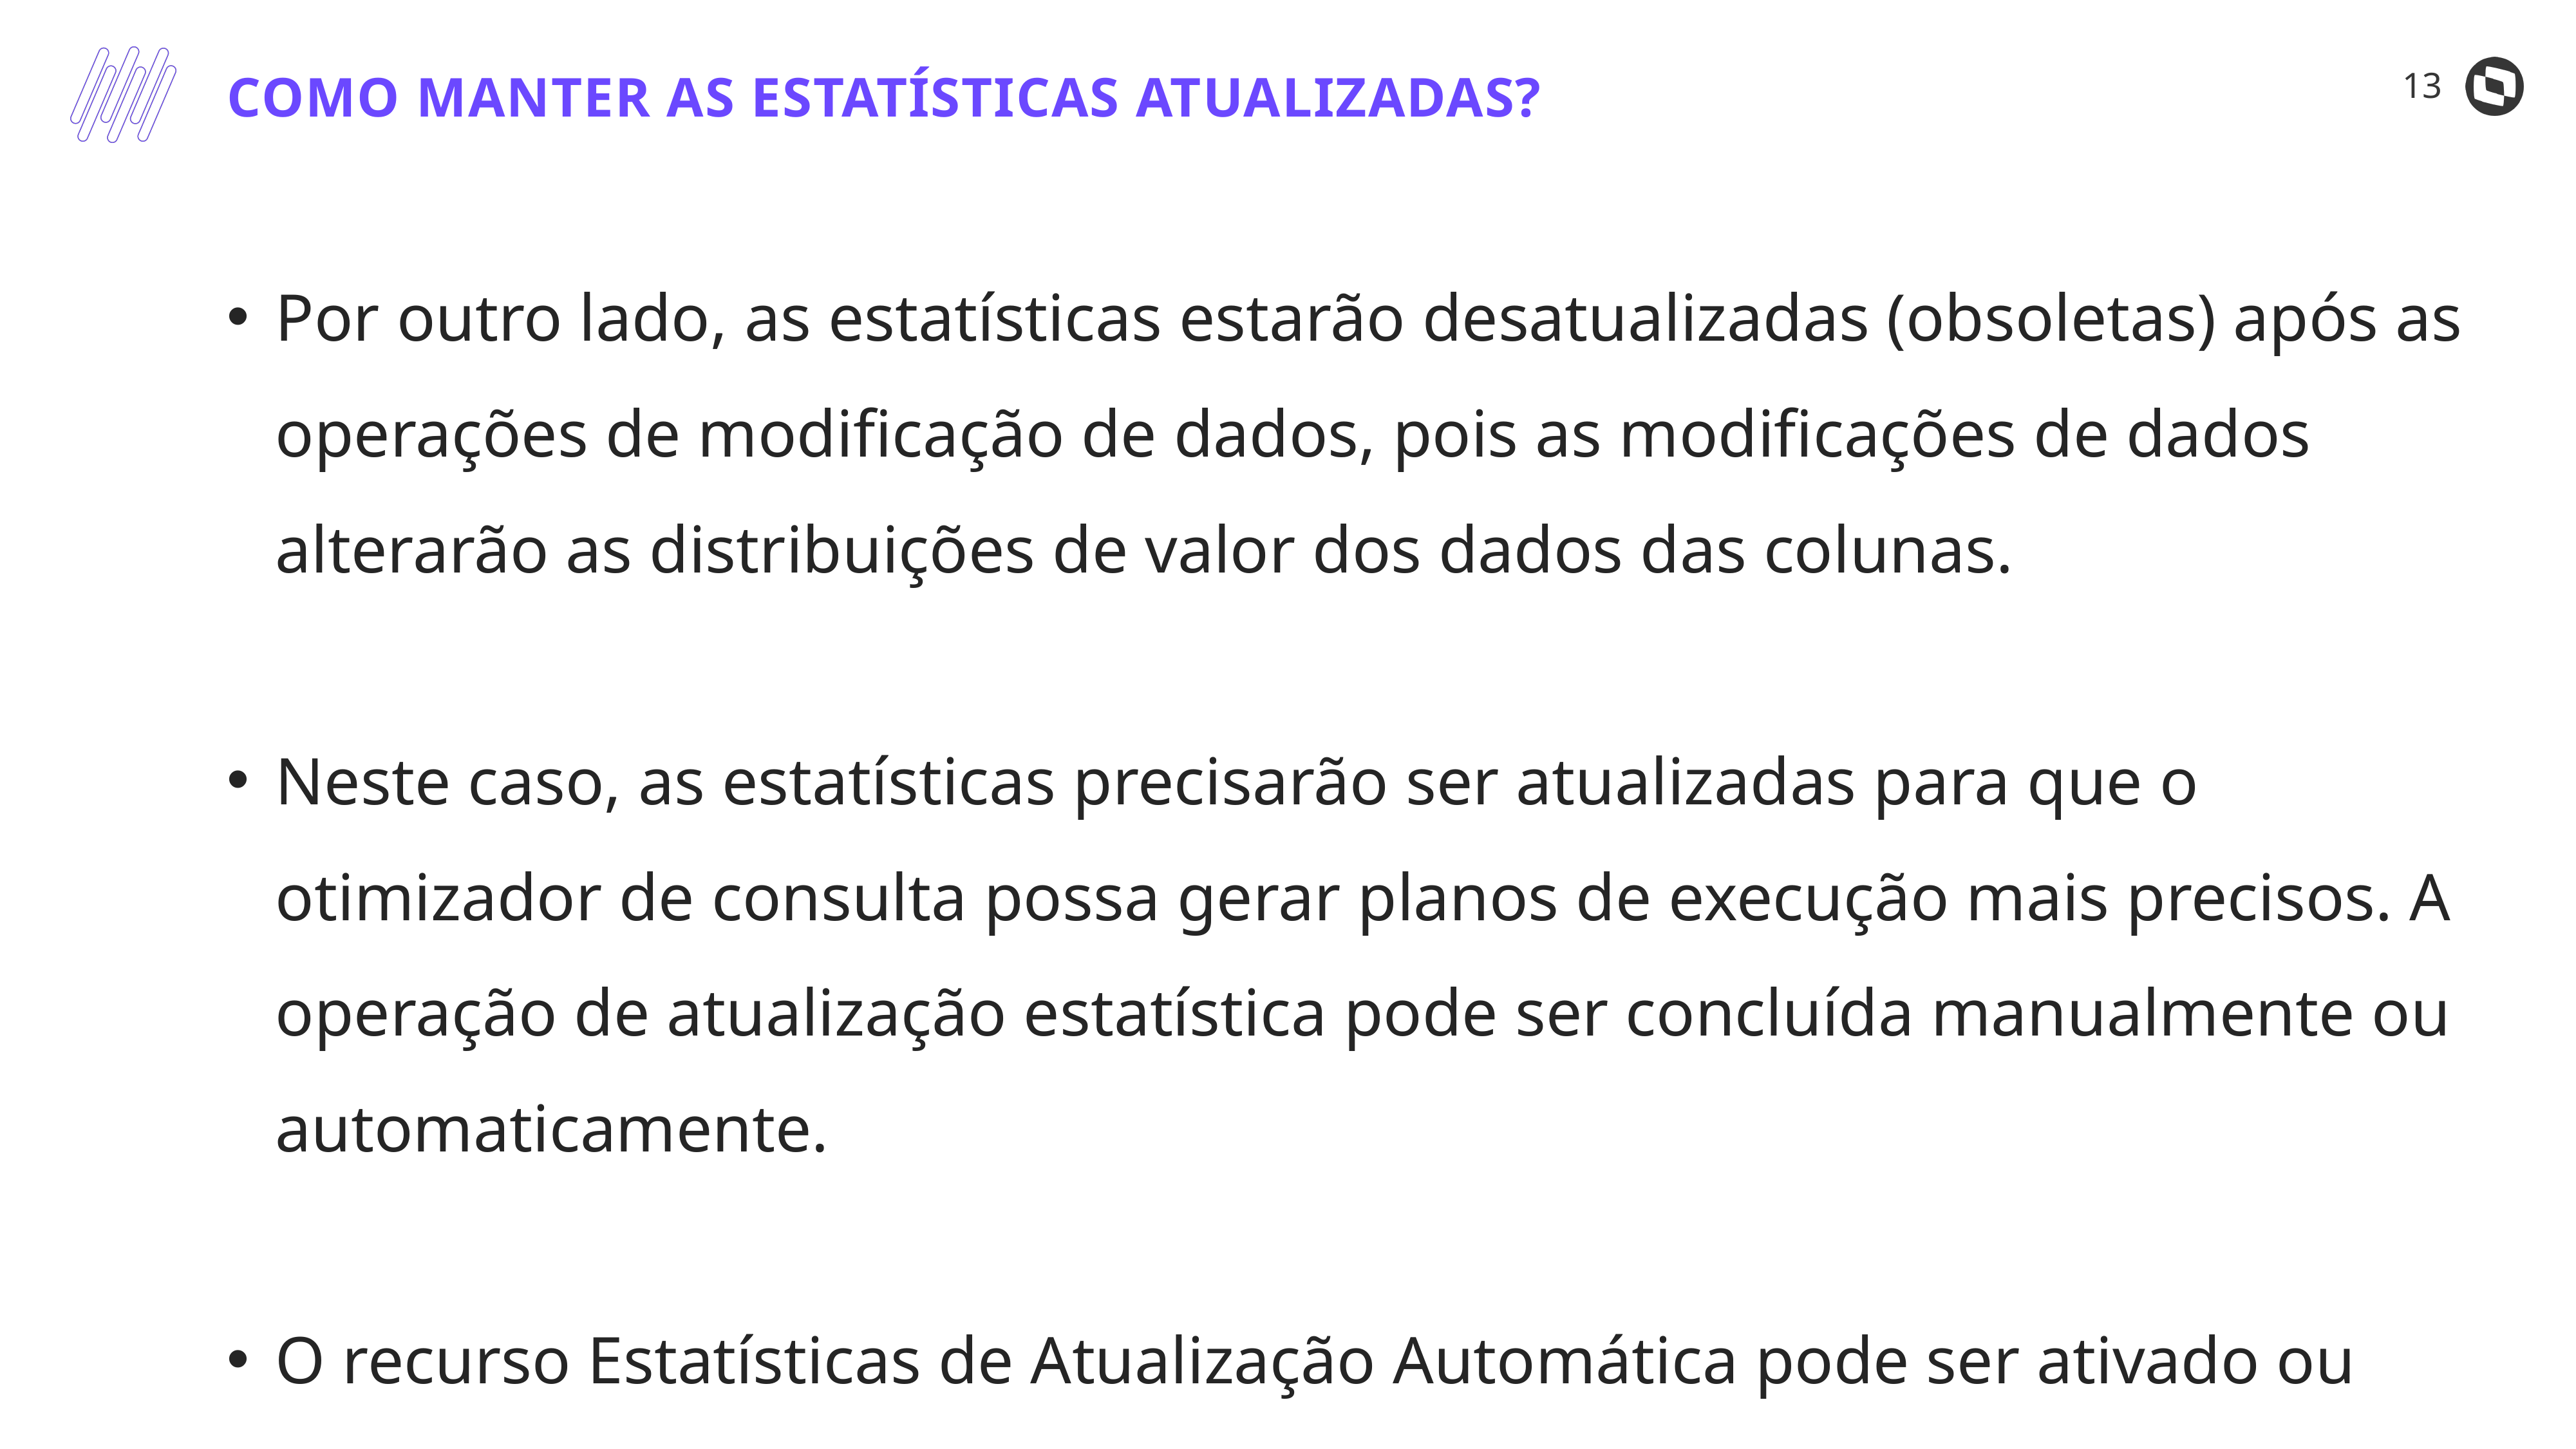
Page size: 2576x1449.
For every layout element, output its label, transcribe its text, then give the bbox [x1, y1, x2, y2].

slide_number 13 [2346, 48, 2452, 127]
picture [2465, 57, 2524, 116]
text_box Por outro lado, as estatísticas estarão desatualizadas (obsoletas) após as operações de modificação de dados, pois as modificações de dados alterarão as distribuições de valor dos dados das colunas. Neste caso, as estatísticas precisarão ser atualizadas para que o otimizador de consulta possa gerar planos de execução mais precisos. A operação de atualização estatística pode ser concluída manualmente ou automaticamente. O recurso Estatísticas de Atualização Automática pode ser ativado ou desativado na guia Opções das propriedades do banco de dados. [218, 233, 2503, 1449]
picture [70, 46, 176, 143]
list COMO MANTER AS ESTATÍSTICAS ATUALIZADAS? [218, 58, 2322, 138]
